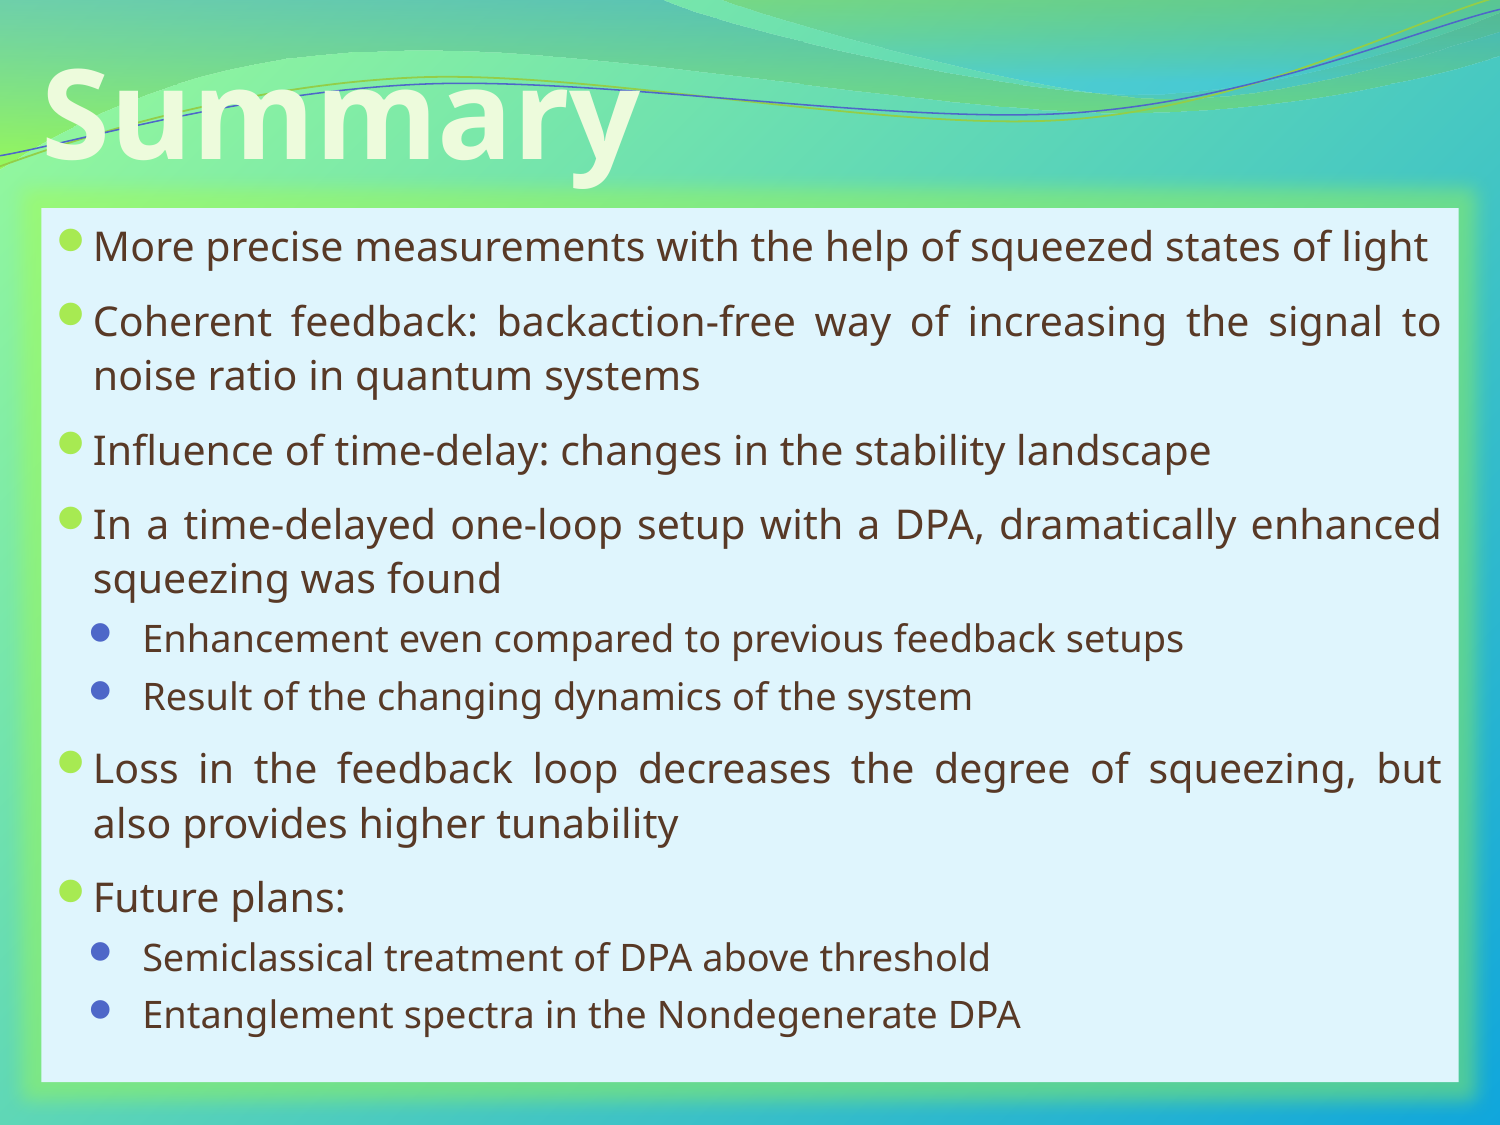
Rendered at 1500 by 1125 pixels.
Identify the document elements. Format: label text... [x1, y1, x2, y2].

list More precise measurements with the help of squeezed states of light Coherent feedback: backaction-free way of increasing the signal to noise ratio in quantum systems Influence of time-delay: changes in the stability landscape In a time-delayed one-loop setup with a DPA, dramatically enhanced squeezing was found Enhancement even compared to previous feedback setups Result of the changing dynamics of the system Loss in the feedback loop decreases the degree of squeezing, but also provides higher tunability Future plans: Semiclassical treatment of DPA above threshold Entanglement spectra in the Nondegenerate DPA [41, 208, 1459, 1083]
text_box Summary [41, 22, 1459, 185]
